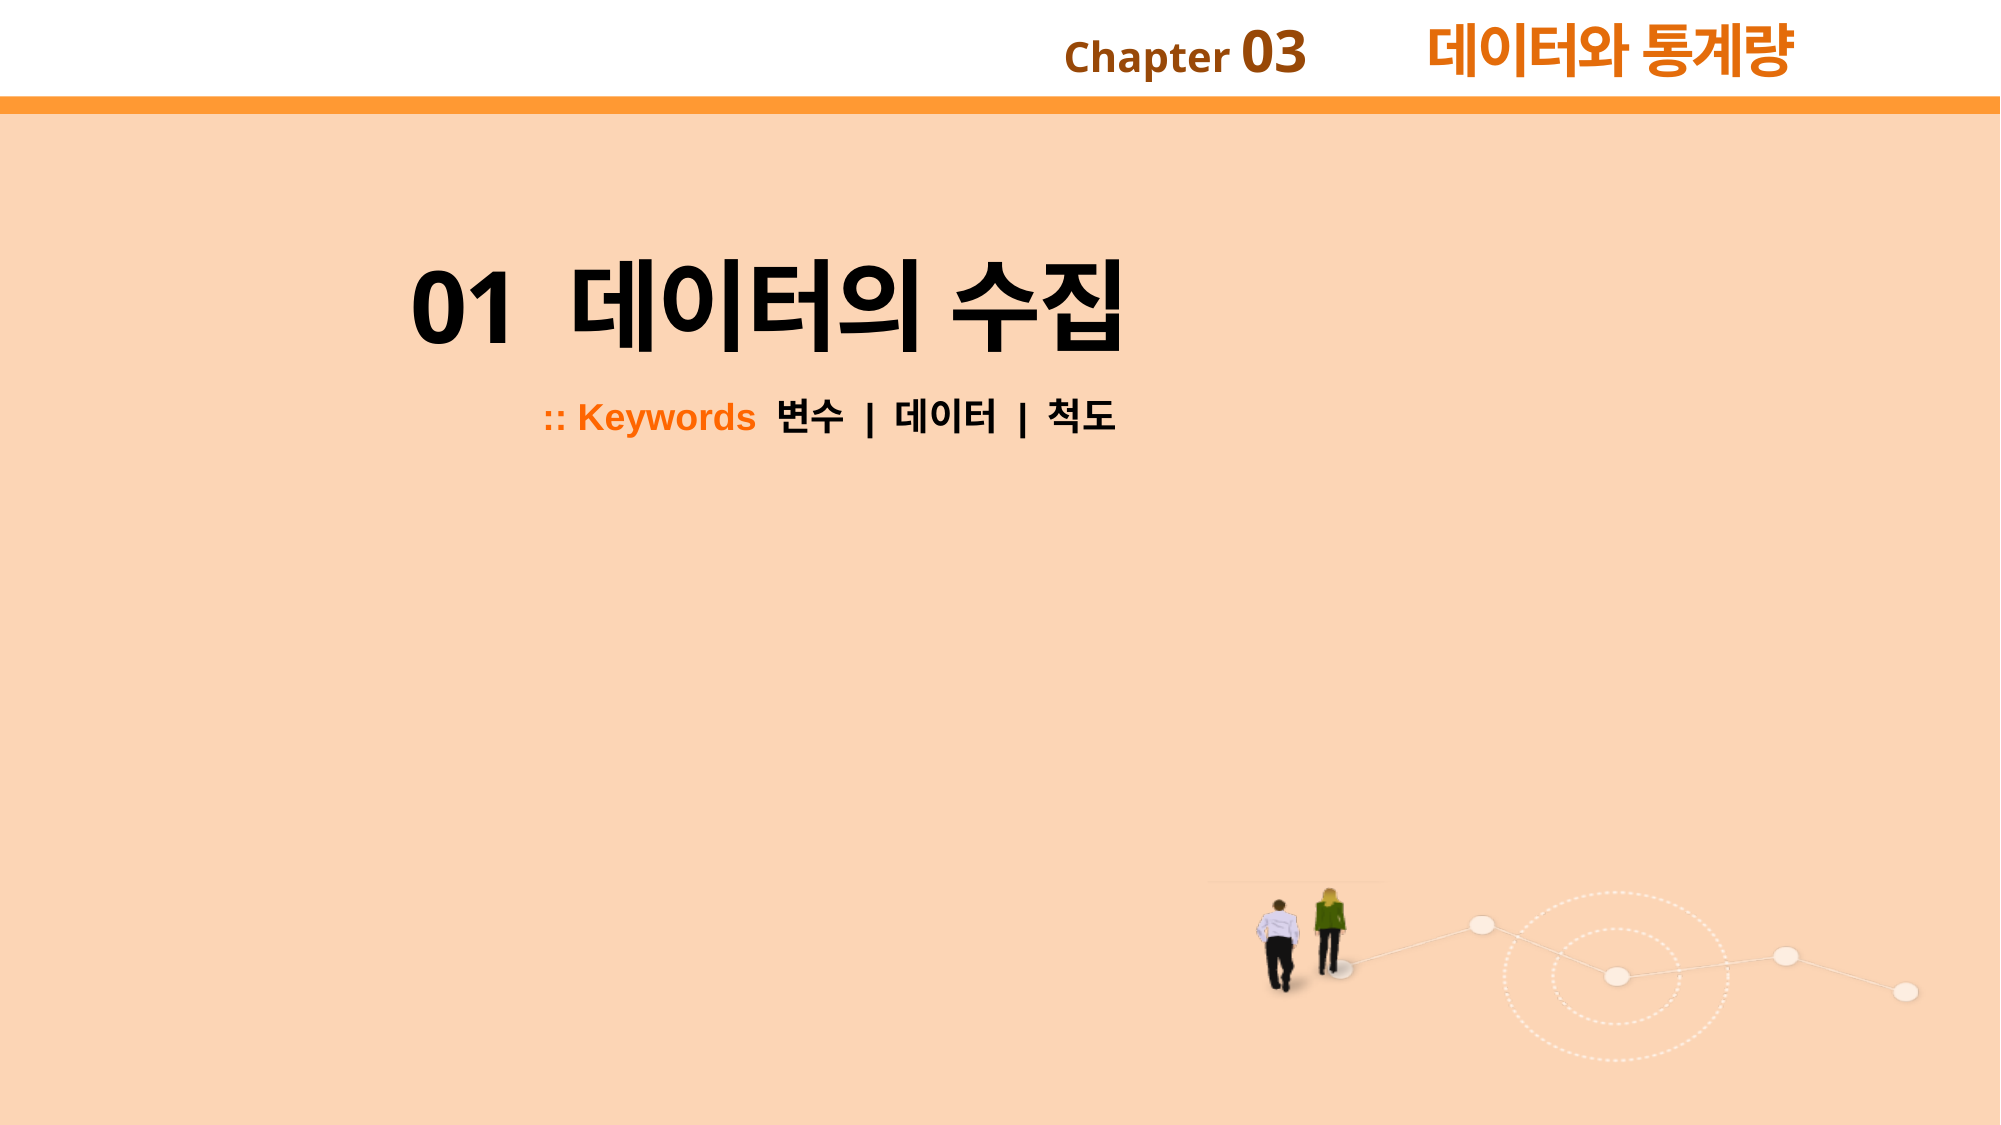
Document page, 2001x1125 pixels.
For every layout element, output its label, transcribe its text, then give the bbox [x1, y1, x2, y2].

text_box :: Keywords 변수 | 데이터 | 척도 [527, 385, 1662, 446]
picture [1207, 881, 1932, 1104]
text_box 01 데이터의 수집 [395, 224, 1145, 372]
